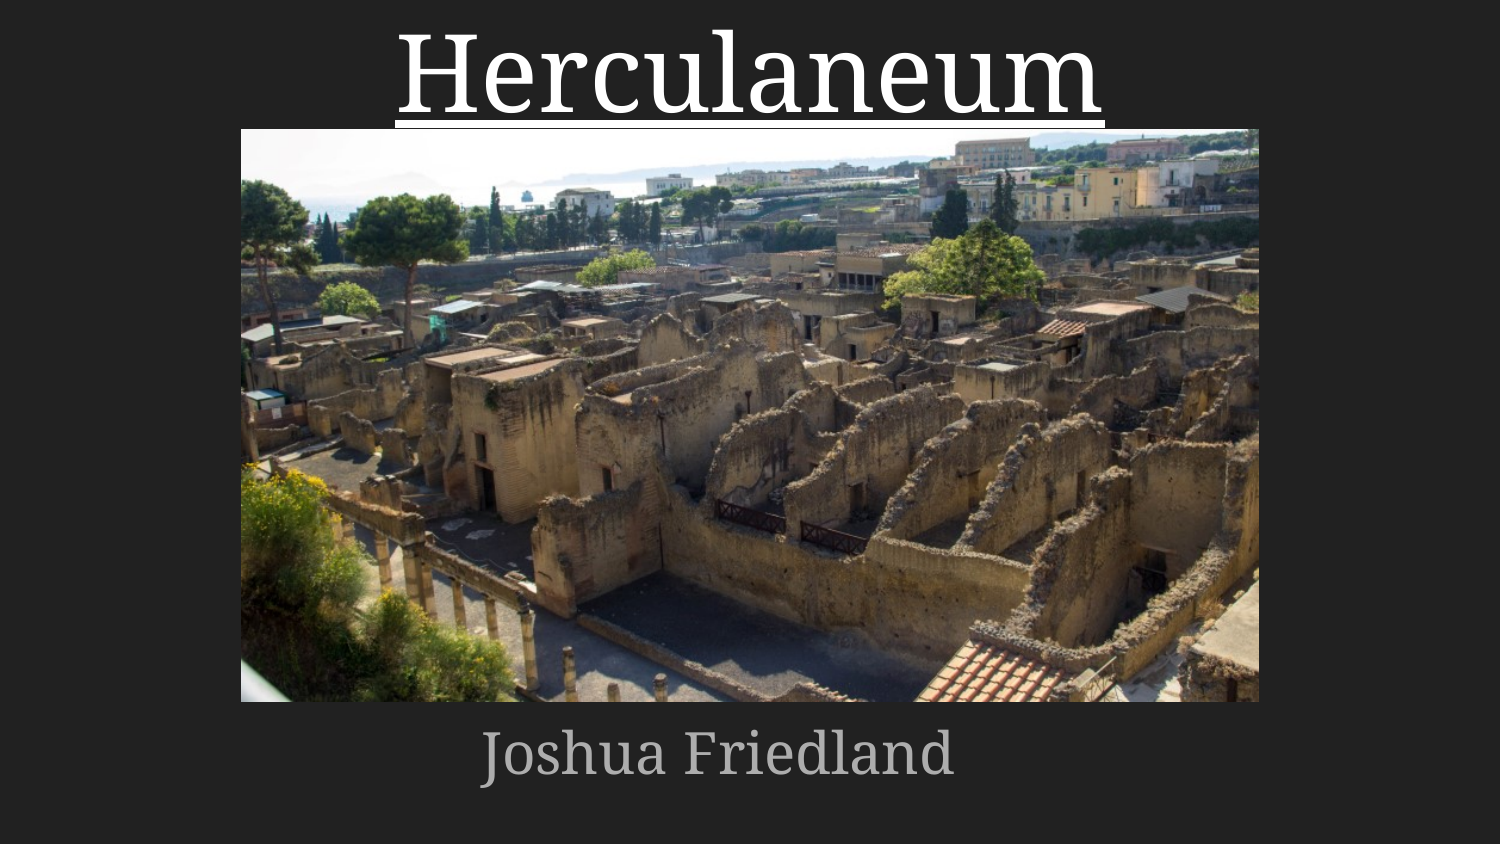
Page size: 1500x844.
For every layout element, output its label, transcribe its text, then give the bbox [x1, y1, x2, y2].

subtitle Joshua Friedland [19, 701, 1418, 832]
picture [241, 129, 1259, 702]
title Herculaneum [51, 30, 1449, 149]
